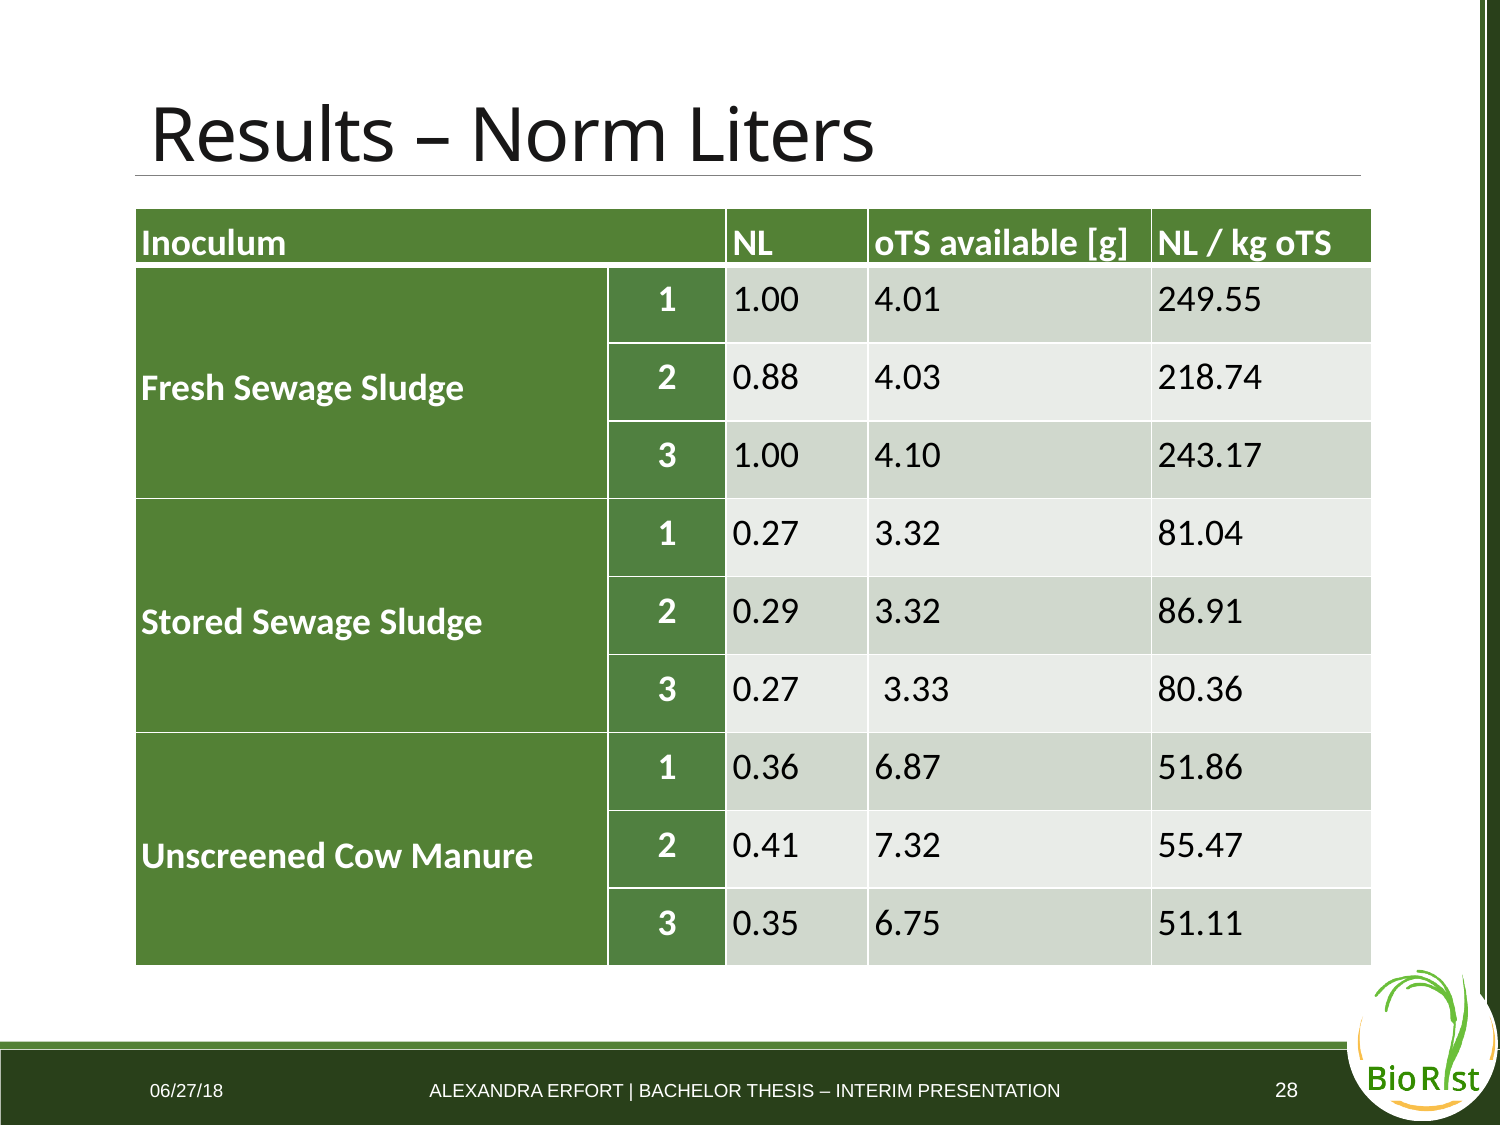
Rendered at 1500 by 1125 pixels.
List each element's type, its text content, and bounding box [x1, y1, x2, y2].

table_cell 6.75 [869, 889, 1151, 965]
table_cell 1 [609, 733, 725, 810]
table_cell 7.32 [869, 811, 1151, 887]
table_cell 0.88 [727, 344, 867, 420]
table_cell 51.86 [1152, 733, 1371, 810]
table_cell 243.17 [1152, 422, 1371, 498]
slide_number 28 [1151, 1059, 1314, 1120]
table_cell 2 [609, 577, 725, 654]
table_cell 3.32 [869, 499, 1151, 576]
table_cell 55.47 [1152, 811, 1371, 887]
table_cell 0.27 [727, 499, 867, 576]
table_cell 4.03 [869, 344, 1151, 420]
table_cell 3 [609, 422, 725, 498]
table_header oTS available [g] [869, 209, 1151, 262]
table_cell 3.33 [869, 655, 1151, 732]
table_cell 3 [609, 655, 725, 732]
table_cell 2 [609, 344, 725, 420]
table_cell 1.00 [727, 268, 867, 342]
table_cell 4.10 [869, 422, 1151, 498]
table_cell 0.41 [727, 811, 867, 887]
table_cell Stored Sewage Sludge [136, 499, 607, 732]
table_cell 3 [609, 889, 725, 965]
table_header Inoculum [136, 209, 725, 262]
table_cell Fresh Sewage Sludge [136, 268, 607, 498]
table_cell 4.01 [869, 268, 1151, 342]
table_cell 6.87 [869, 733, 1151, 810]
table_cell 1.00 [727, 422, 867, 498]
table_cell 86.91 [1152, 577, 1371, 654]
table_cell 3.32 [869, 577, 1151, 654]
table_cell 249.55 [1152, 268, 1371, 342]
table_cell 81.04 [1152, 499, 1371, 576]
table_cell 218.74 [1152, 344, 1371, 420]
table_cell 0.29 [727, 577, 867, 654]
footer [453, 1059, 1047, 1120]
table_header NL / kg oTS [1152, 209, 1371, 262]
picture [1343, 961, 1500, 1122]
table_cell 1 [609, 268, 725, 342]
table_cell Unscreened Cow Manure [136, 733, 607, 965]
title Results – Norm Liters [134, 47, 1373, 185]
table_cell 0.35 [727, 889, 867, 965]
table_cell 80.36 [1152, 655, 1371, 732]
table_cell 0.36 [727, 733, 867, 810]
table_cell 0.27 [727, 655, 867, 732]
table_cell 1 [609, 499, 725, 576]
table_cell 51.11 [1152, 889, 1371, 965]
table_header NL [727, 209, 867, 262]
table_cell 2 [609, 811, 725, 887]
